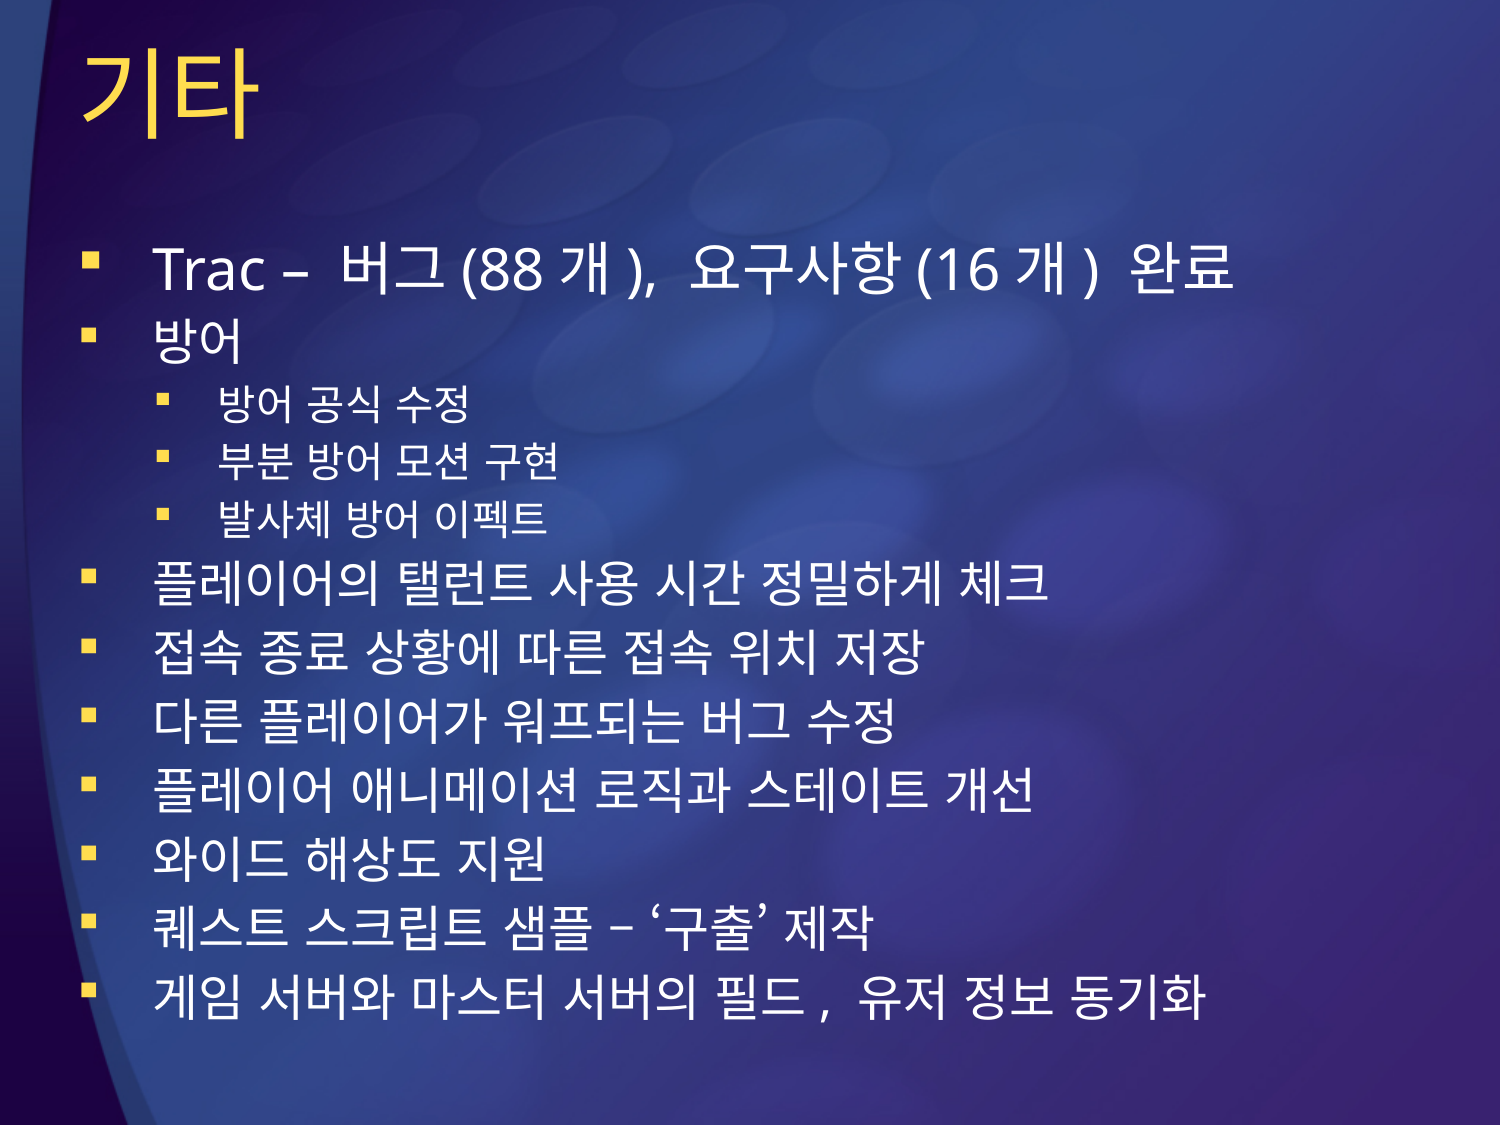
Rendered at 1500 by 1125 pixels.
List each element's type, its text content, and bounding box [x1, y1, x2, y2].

picture [0, 0, 1500, 1125]
list Trac – 버그(88개), 요구사항(16개) 완료 방어 방어 공식 수정 부분 방어 모션 구현 발사체 방어 이펙트 플레이어의 탤런트 사용 시간 정밀하게 체크 접속 종료 상황에 따른 접속 위치 저장 다른 플레이어가 워프되는 버그 수정 플레이어 애니메이션 로직과 스테이트 개선 와이드 해상도 지원 퀘스트 스크립트 샘플 – ‘구출’ 제작 게임 서버와 마스터 서버의 필드, 유저 정보 동기화 [62, 231, 1439, 1075]
title 기타 [62, 37, 1440, 161]
